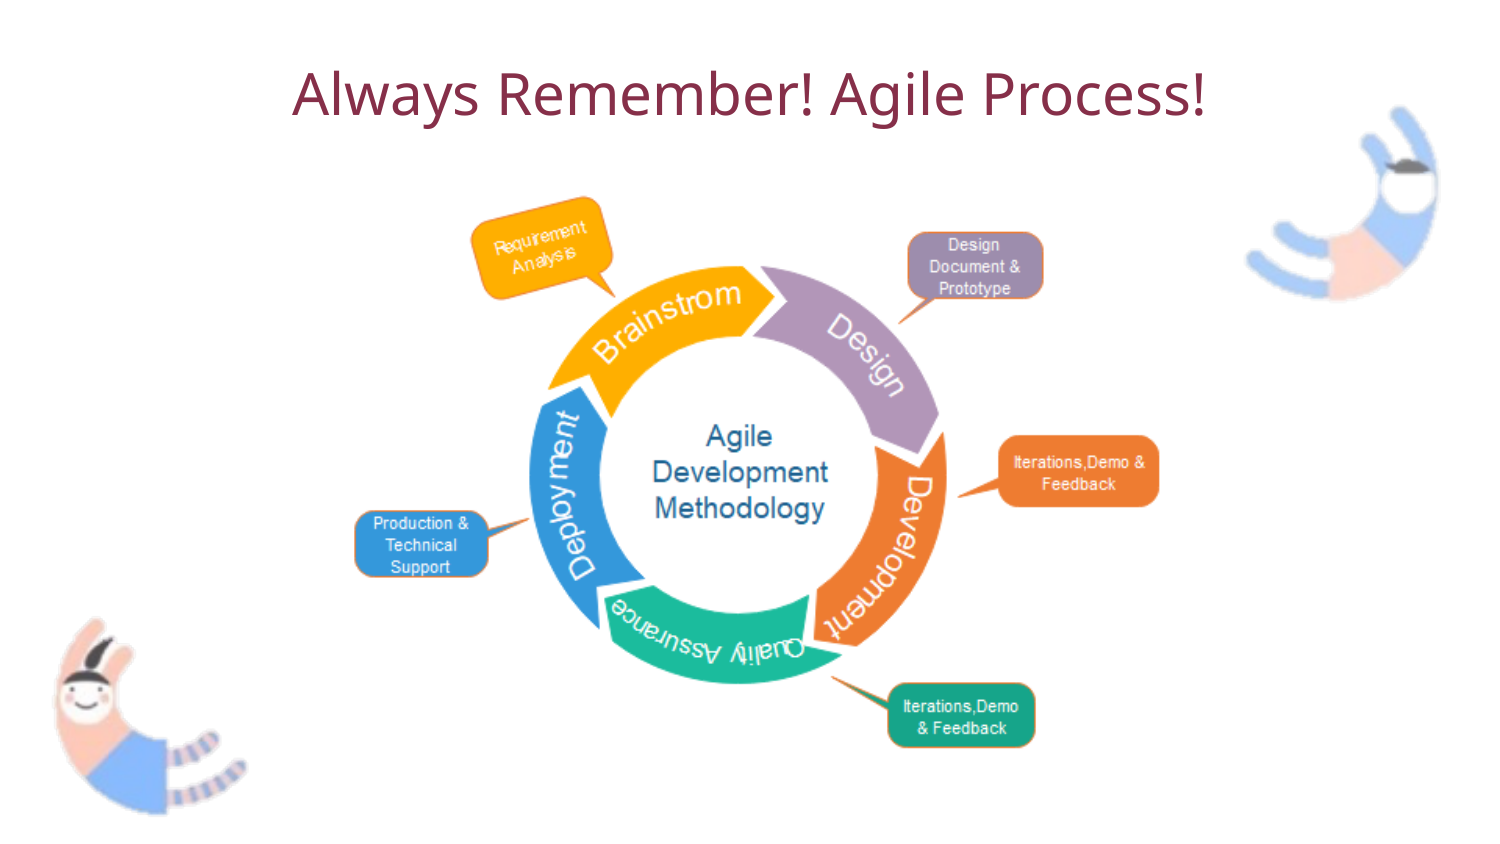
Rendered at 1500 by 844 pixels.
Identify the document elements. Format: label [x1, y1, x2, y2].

text_box [0, 0, 1500, 844]
